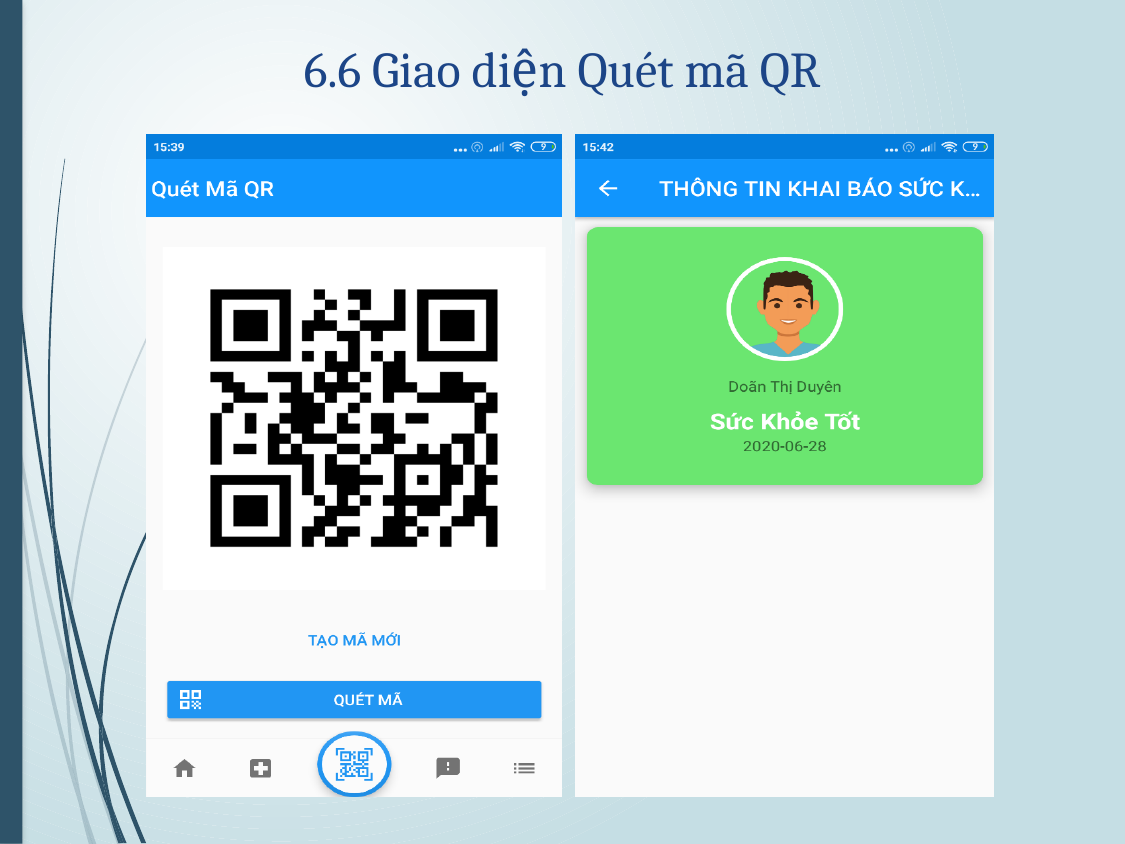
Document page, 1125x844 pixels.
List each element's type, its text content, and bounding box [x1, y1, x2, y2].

picture [146, 134, 562, 797]
picture [574, 134, 994, 797]
title 6.6 Giao diện Quét mã QR [0, 21, 1125, 113]
